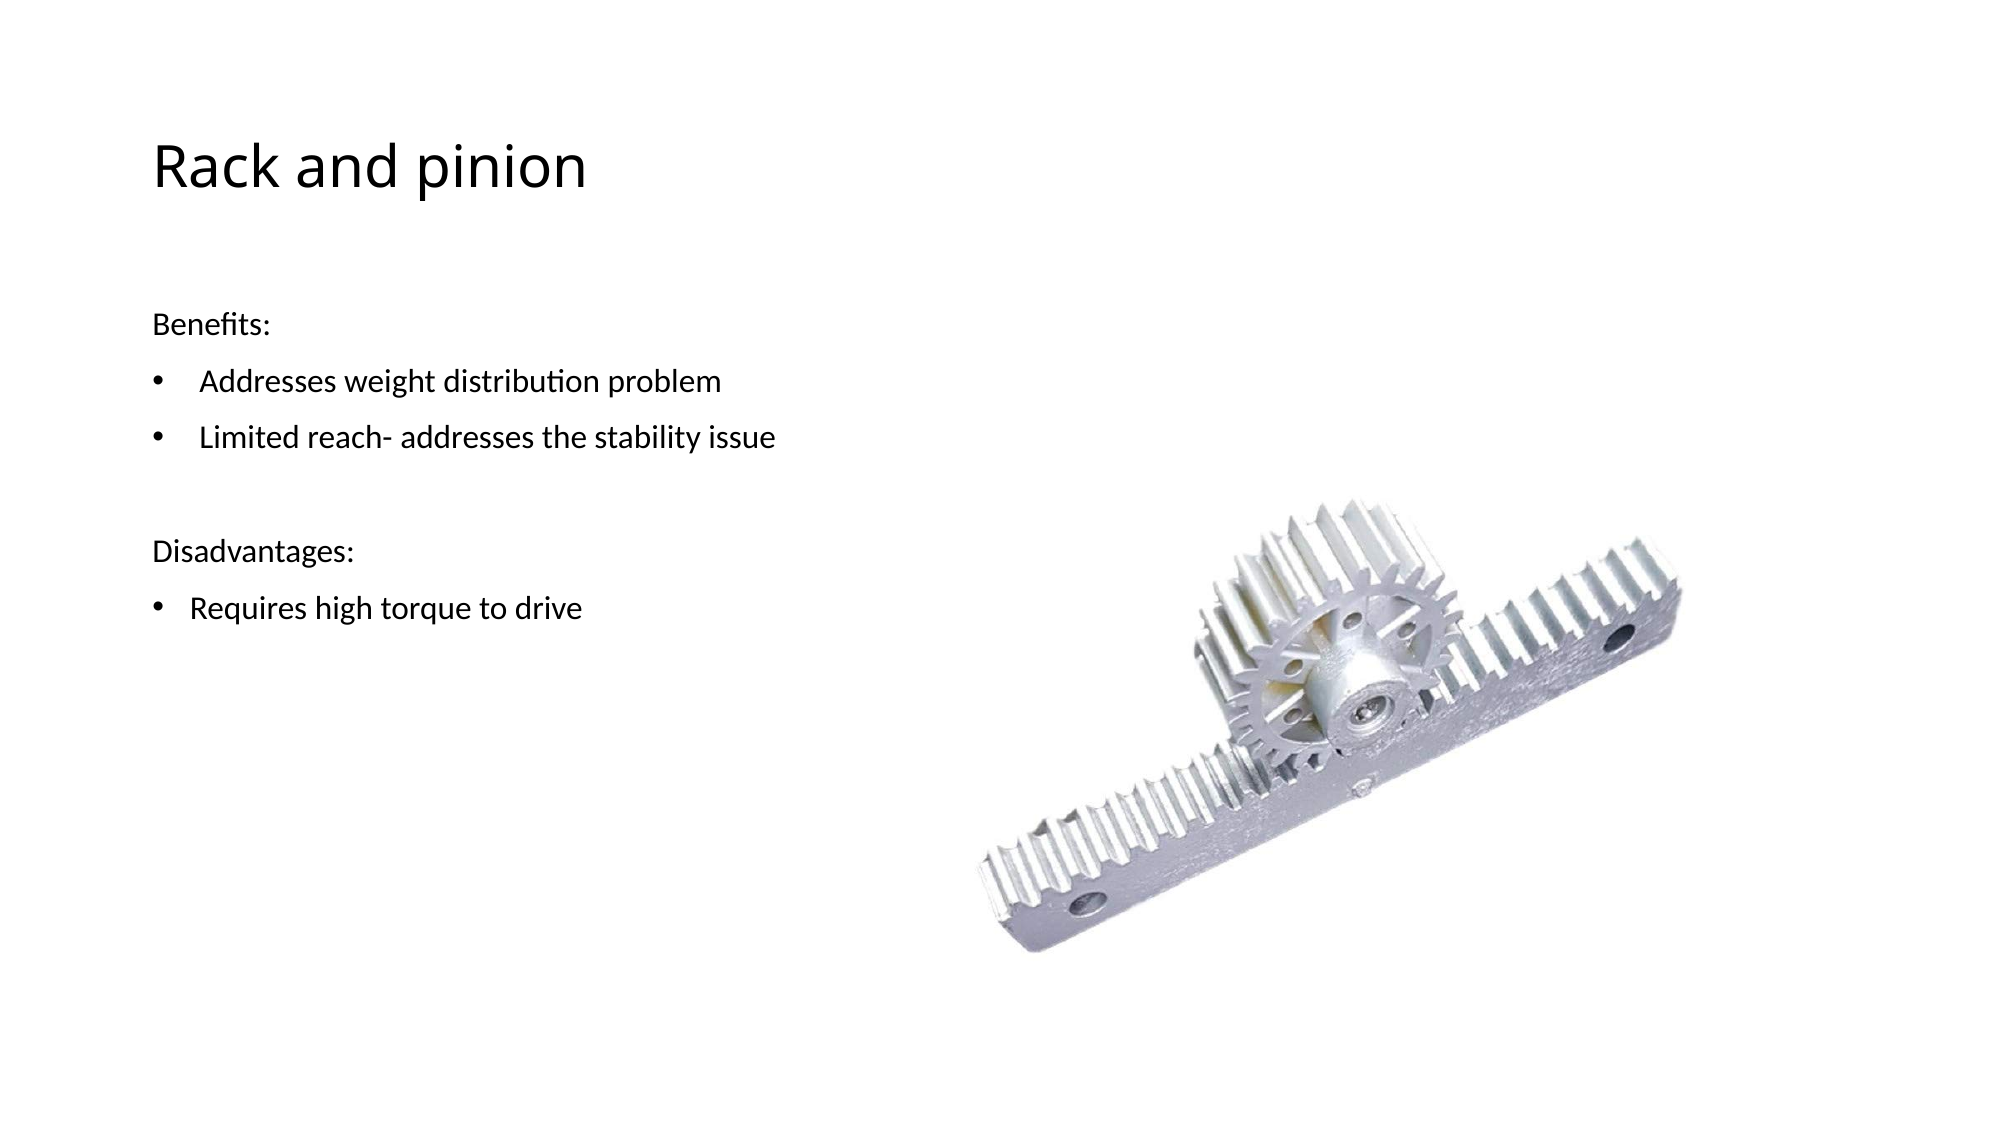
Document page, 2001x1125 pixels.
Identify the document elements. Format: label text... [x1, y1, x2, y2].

picture [914, 481, 1745, 987]
list Benefits: Addresses weight distribution problem Limited reach- addresses the stability issue Disadvantages: Requires high torque to drive [137, 299, 1863, 1014]
title Rack and pinion [137, 59, 1863, 278]
